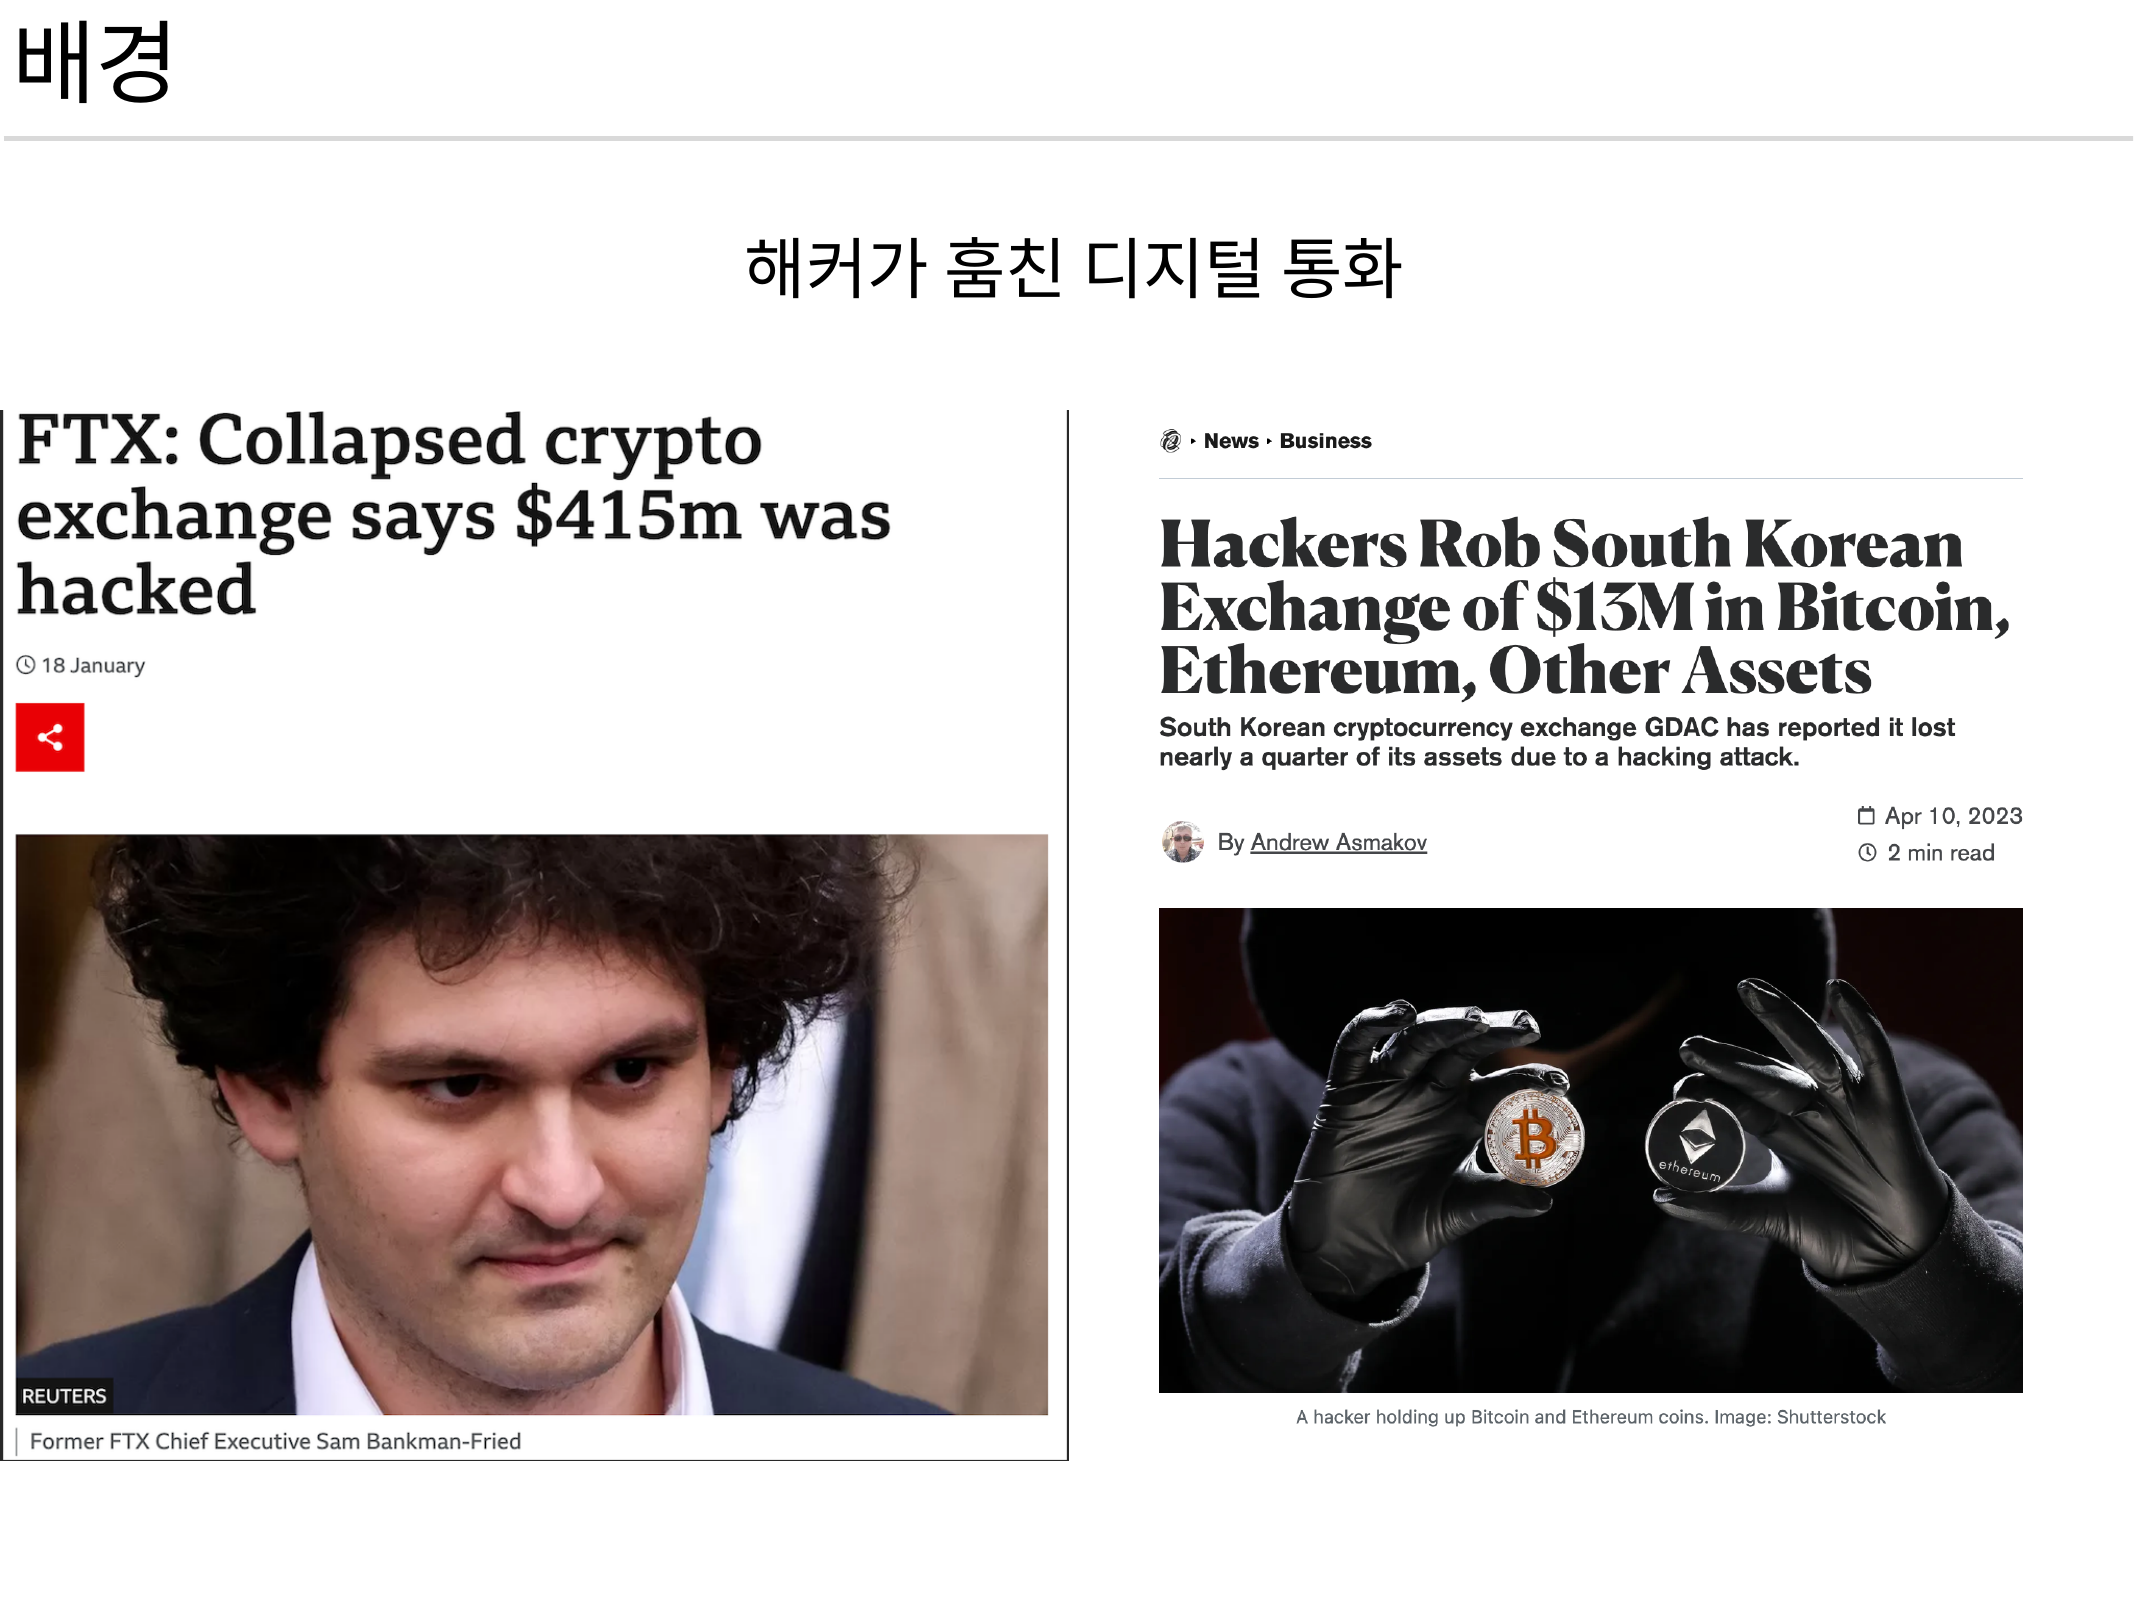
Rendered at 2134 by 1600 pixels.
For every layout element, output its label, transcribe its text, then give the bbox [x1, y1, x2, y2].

title 해커가 훔친 디지털 통화 [7, 208, 2134, 317]
picture [1077, 421, 2134, 1451]
picture [0, 409, 1069, 1461]
text_box 배경 [3, 0, 2134, 123]
